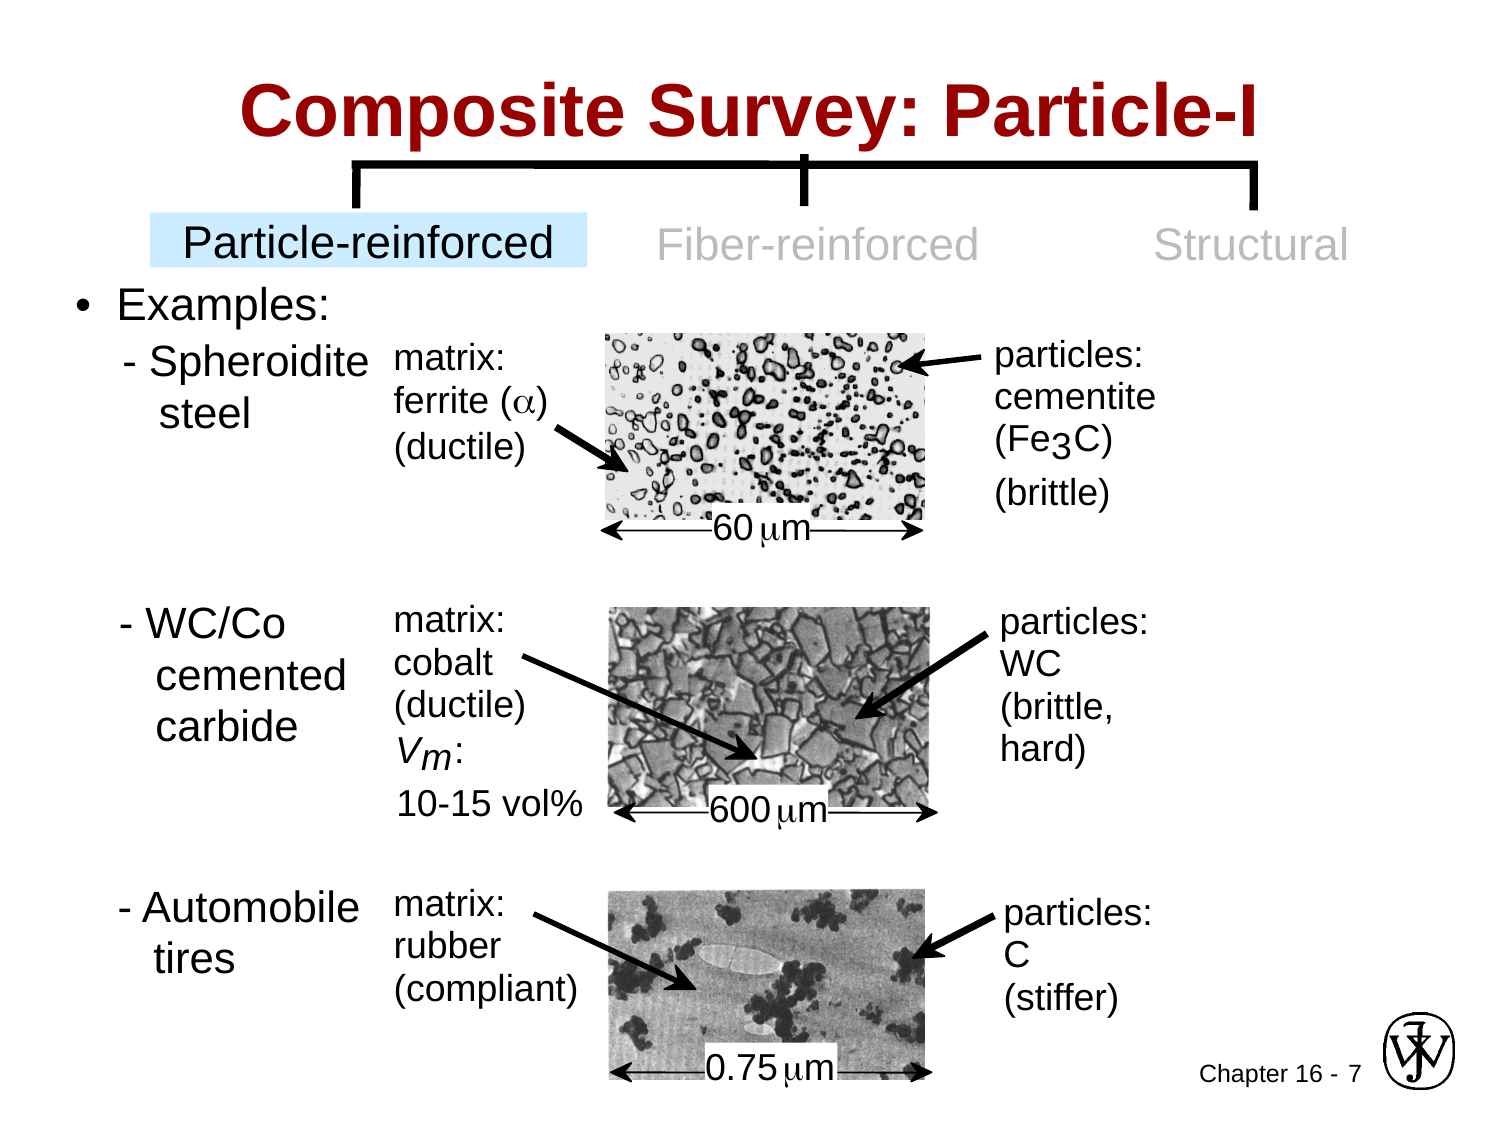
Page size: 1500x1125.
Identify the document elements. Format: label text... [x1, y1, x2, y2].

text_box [116, 878, 1165, 1099]
slide_number 7 [1258, 1050, 1453, 1110]
title Composite Survey: Particle-I [112, 62, 1388, 150]
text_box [118, 594, 1161, 841]
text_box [149, 153, 1350, 270]
picture [1383, 1012, 1455, 1090]
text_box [74, 274, 1184, 559]
